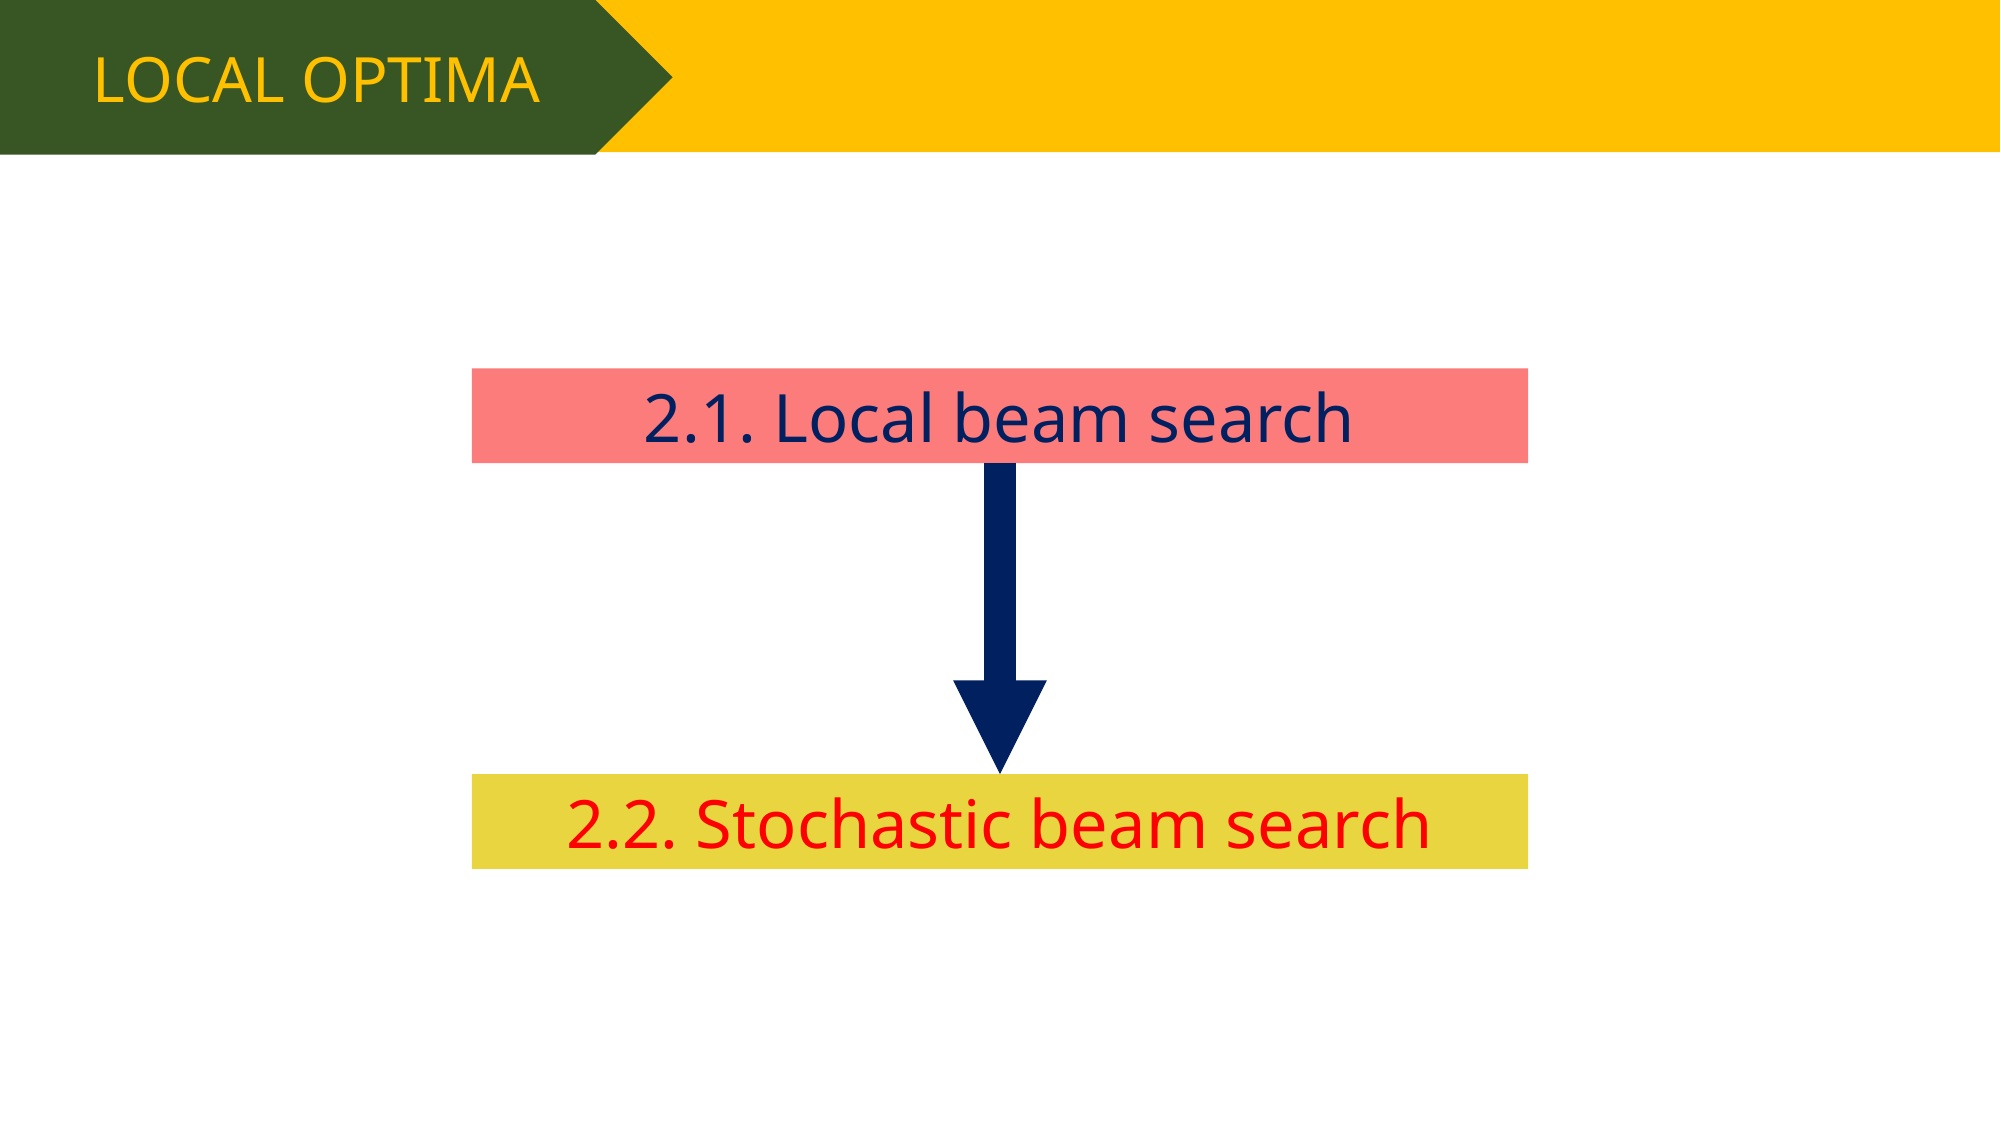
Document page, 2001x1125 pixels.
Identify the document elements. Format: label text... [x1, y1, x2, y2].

text_box 2.2. Stochastic beam search [471, 774, 1529, 869]
text_box LOCAL OPTIMA [0, 0, 675, 156]
text_box [598, 0, 2000, 153]
text_box 2.1. Local beam search [471, 368, 1529, 464]
